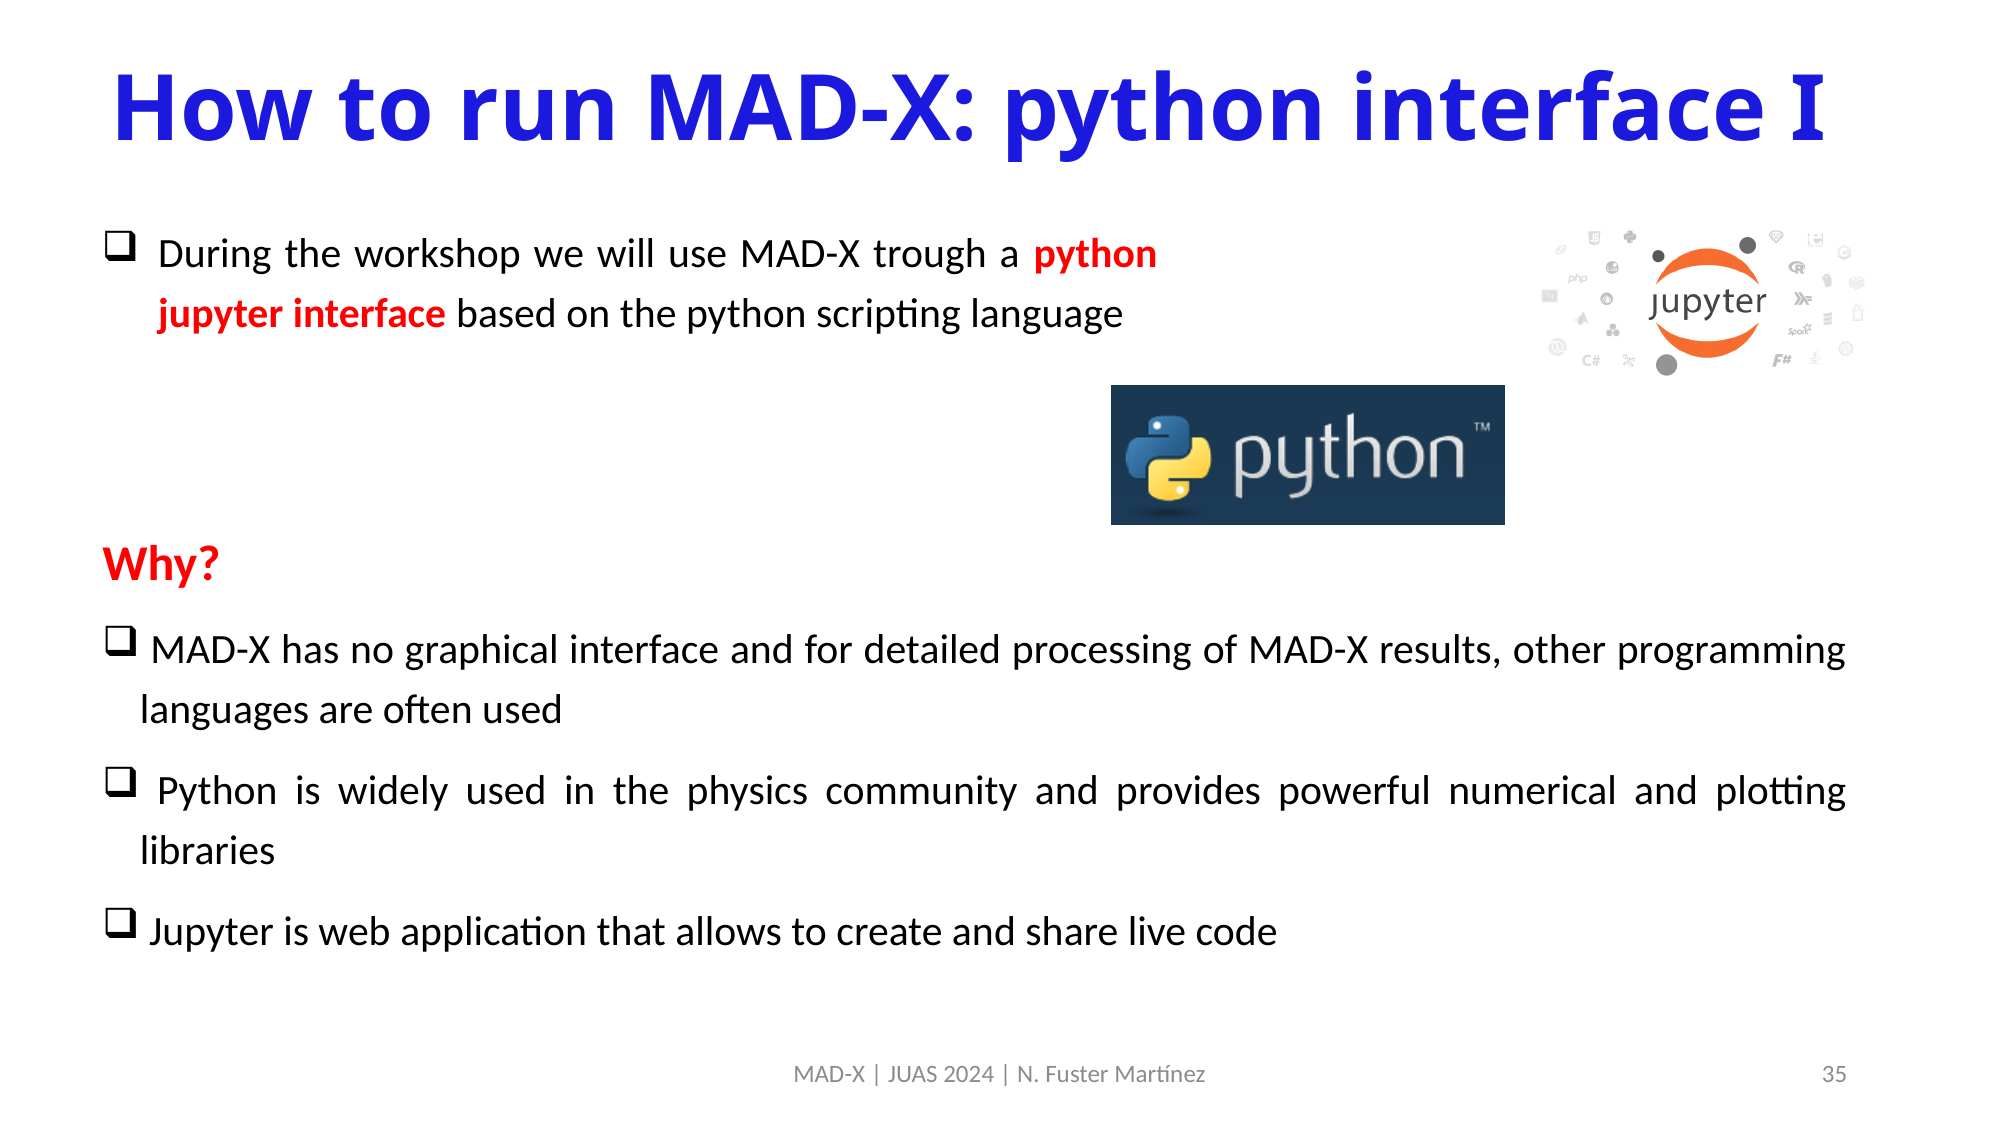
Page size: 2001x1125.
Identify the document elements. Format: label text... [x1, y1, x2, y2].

text_box During the workshop we will use MAD-X trough a python jupyter interface based on the python scripting language [87, 208, 1173, 344]
slide_number 35 [1412, 1042, 1863, 1103]
picture [1111, 385, 1505, 525]
picture [1524, 208, 1878, 390]
title How to run MAD-X: python interface I [0, 1, 2000, 220]
footer MAD-X | JUAS 2024 | N. Fuster Martínez [662, 1042, 1338, 1103]
list Why? MAD-X has no graphical interface and for detailed processing of MAD-X results, other programming languages are often used Python is widely used in the physics community and provides powerful numerical and plotting libraries Jupyter is web application that allows to create and share live code [87, 511, 1863, 1124]
